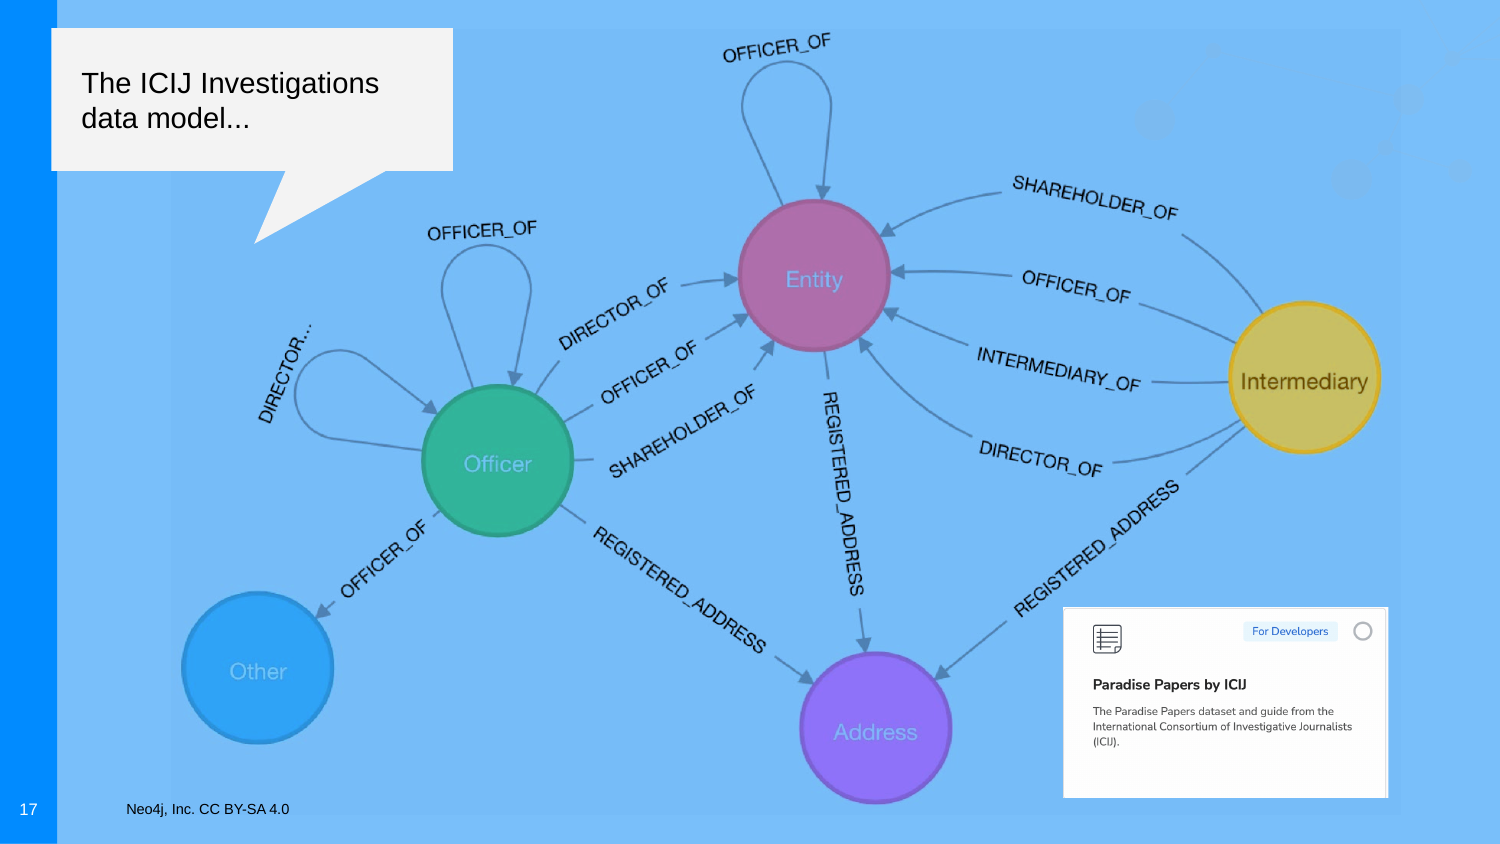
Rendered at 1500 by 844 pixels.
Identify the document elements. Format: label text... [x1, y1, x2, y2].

text_box The ICIJ Investigations data model... [51, 28, 169, 171]
slide_number 17 [0, 776, 58, 842]
picture [170, 0, 1500, 815]
